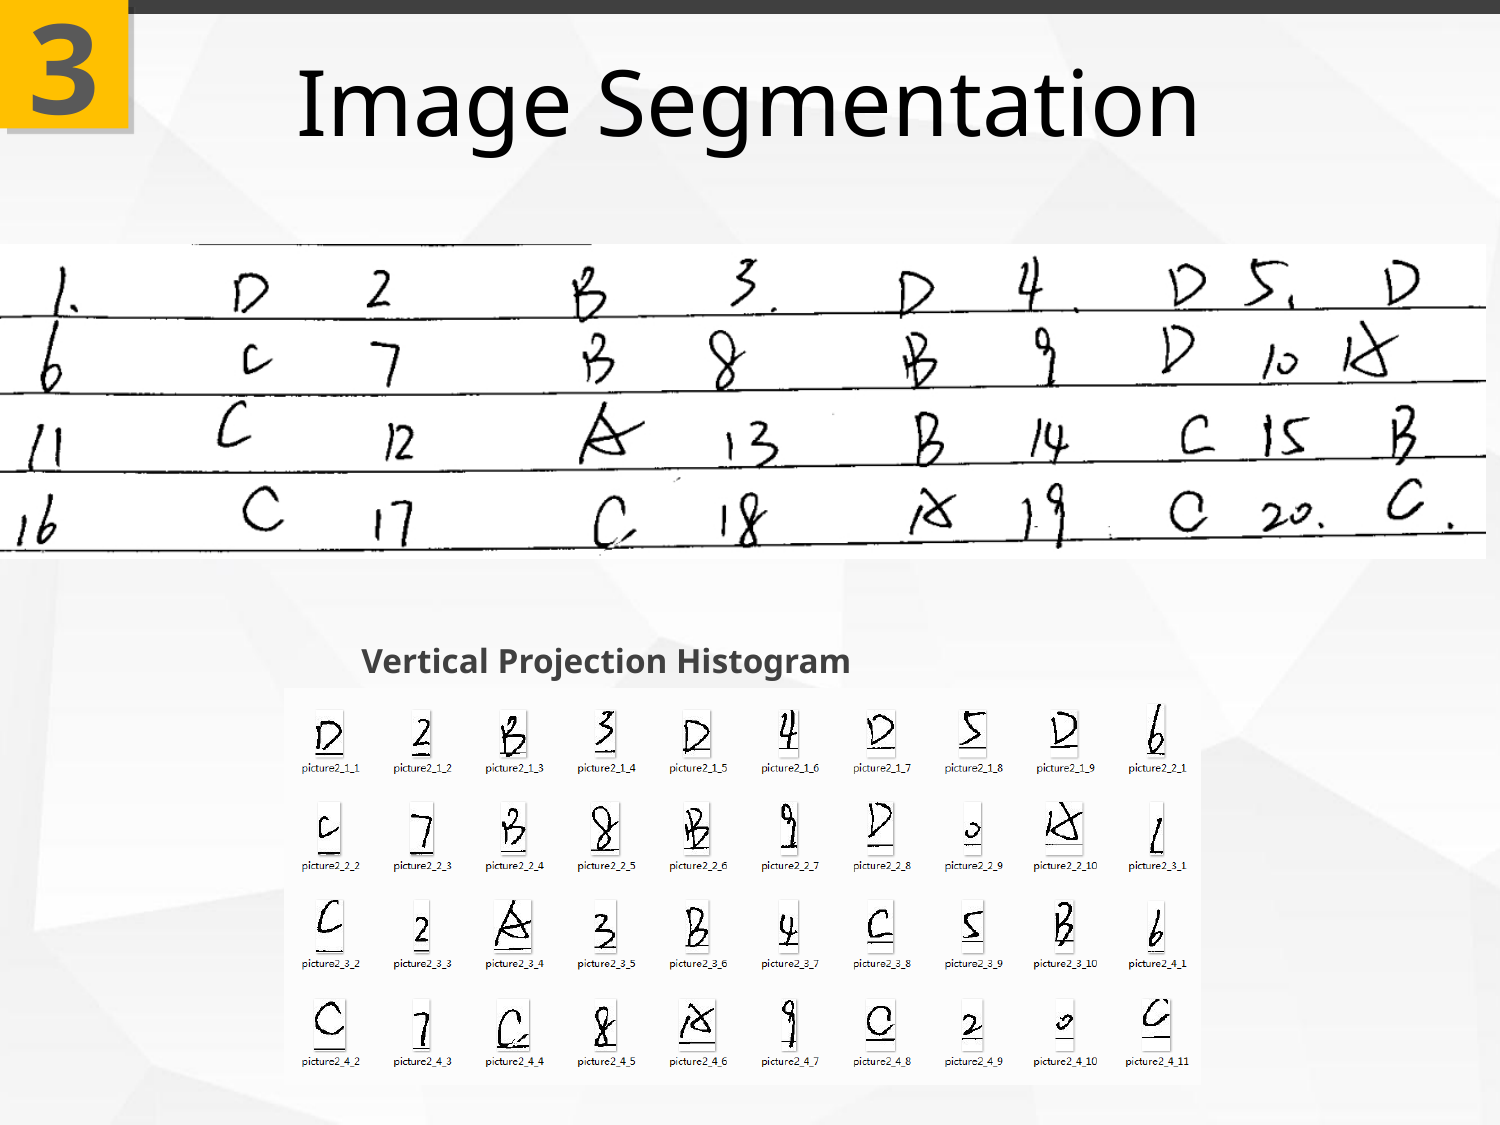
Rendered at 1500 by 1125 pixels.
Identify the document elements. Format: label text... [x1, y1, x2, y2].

text_box Image Segmentation [74, 50, 1425, 238]
text_box Vertical Projection Histogram [346, 613, 961, 688]
picture [0, 14, 1500, 1125]
